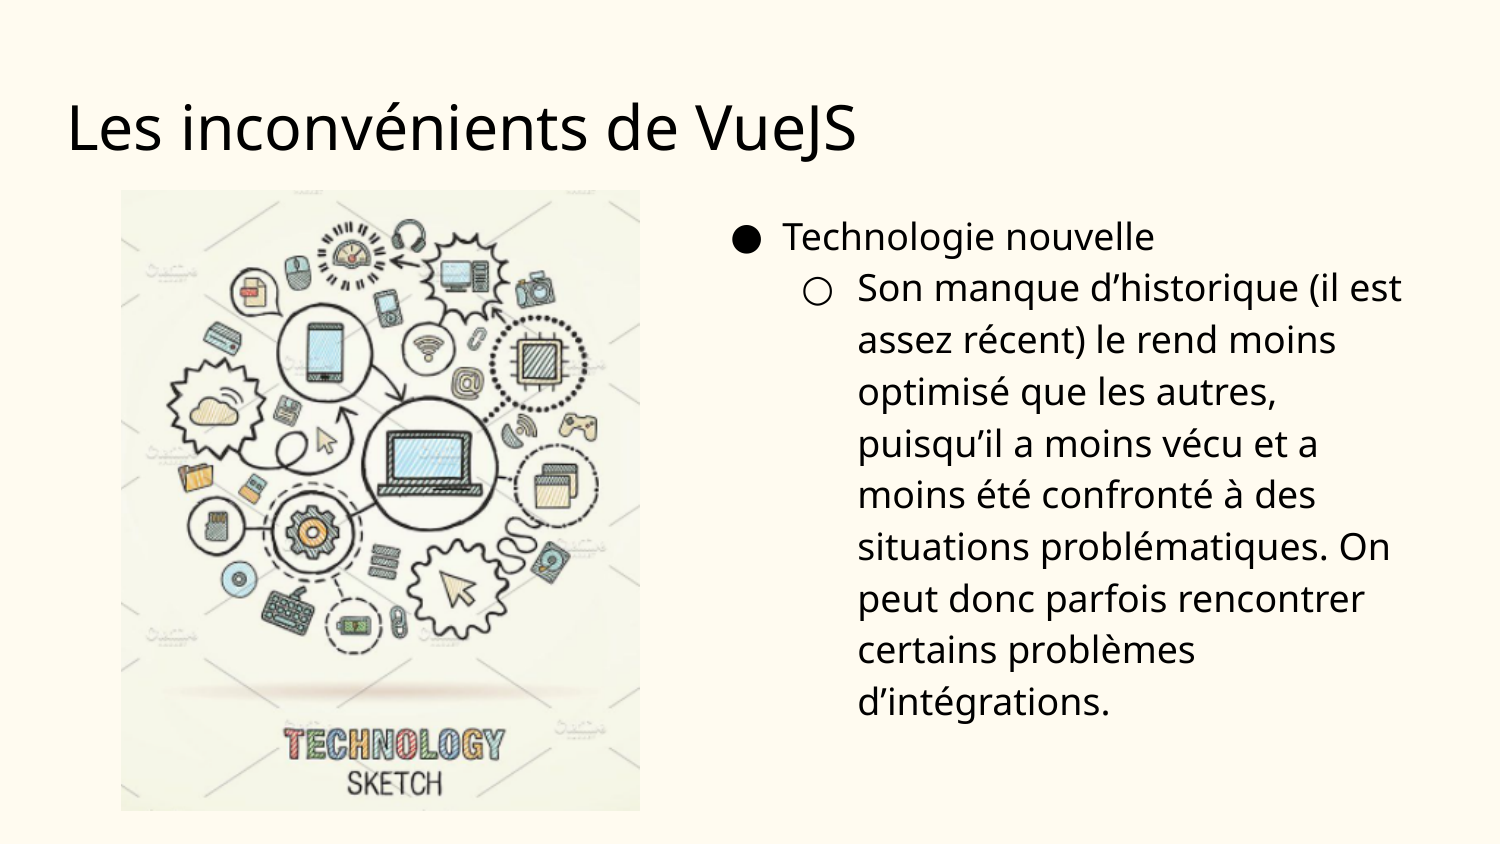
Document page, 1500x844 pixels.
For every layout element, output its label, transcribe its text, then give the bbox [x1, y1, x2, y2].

list Technologie nouvelle Son manque d’historique (il est assez récent) le rend moins optimisé que les autres, puisqu’il a moins vécu et a moins été confronté à des situations problématiques. On peut donc parfois rencontrer certains problèmes d’intégrations. [692, 190, 1449, 749]
title Les inconvénients de VueJS [51, 72, 1449, 174]
picture [120, 190, 640, 812]
